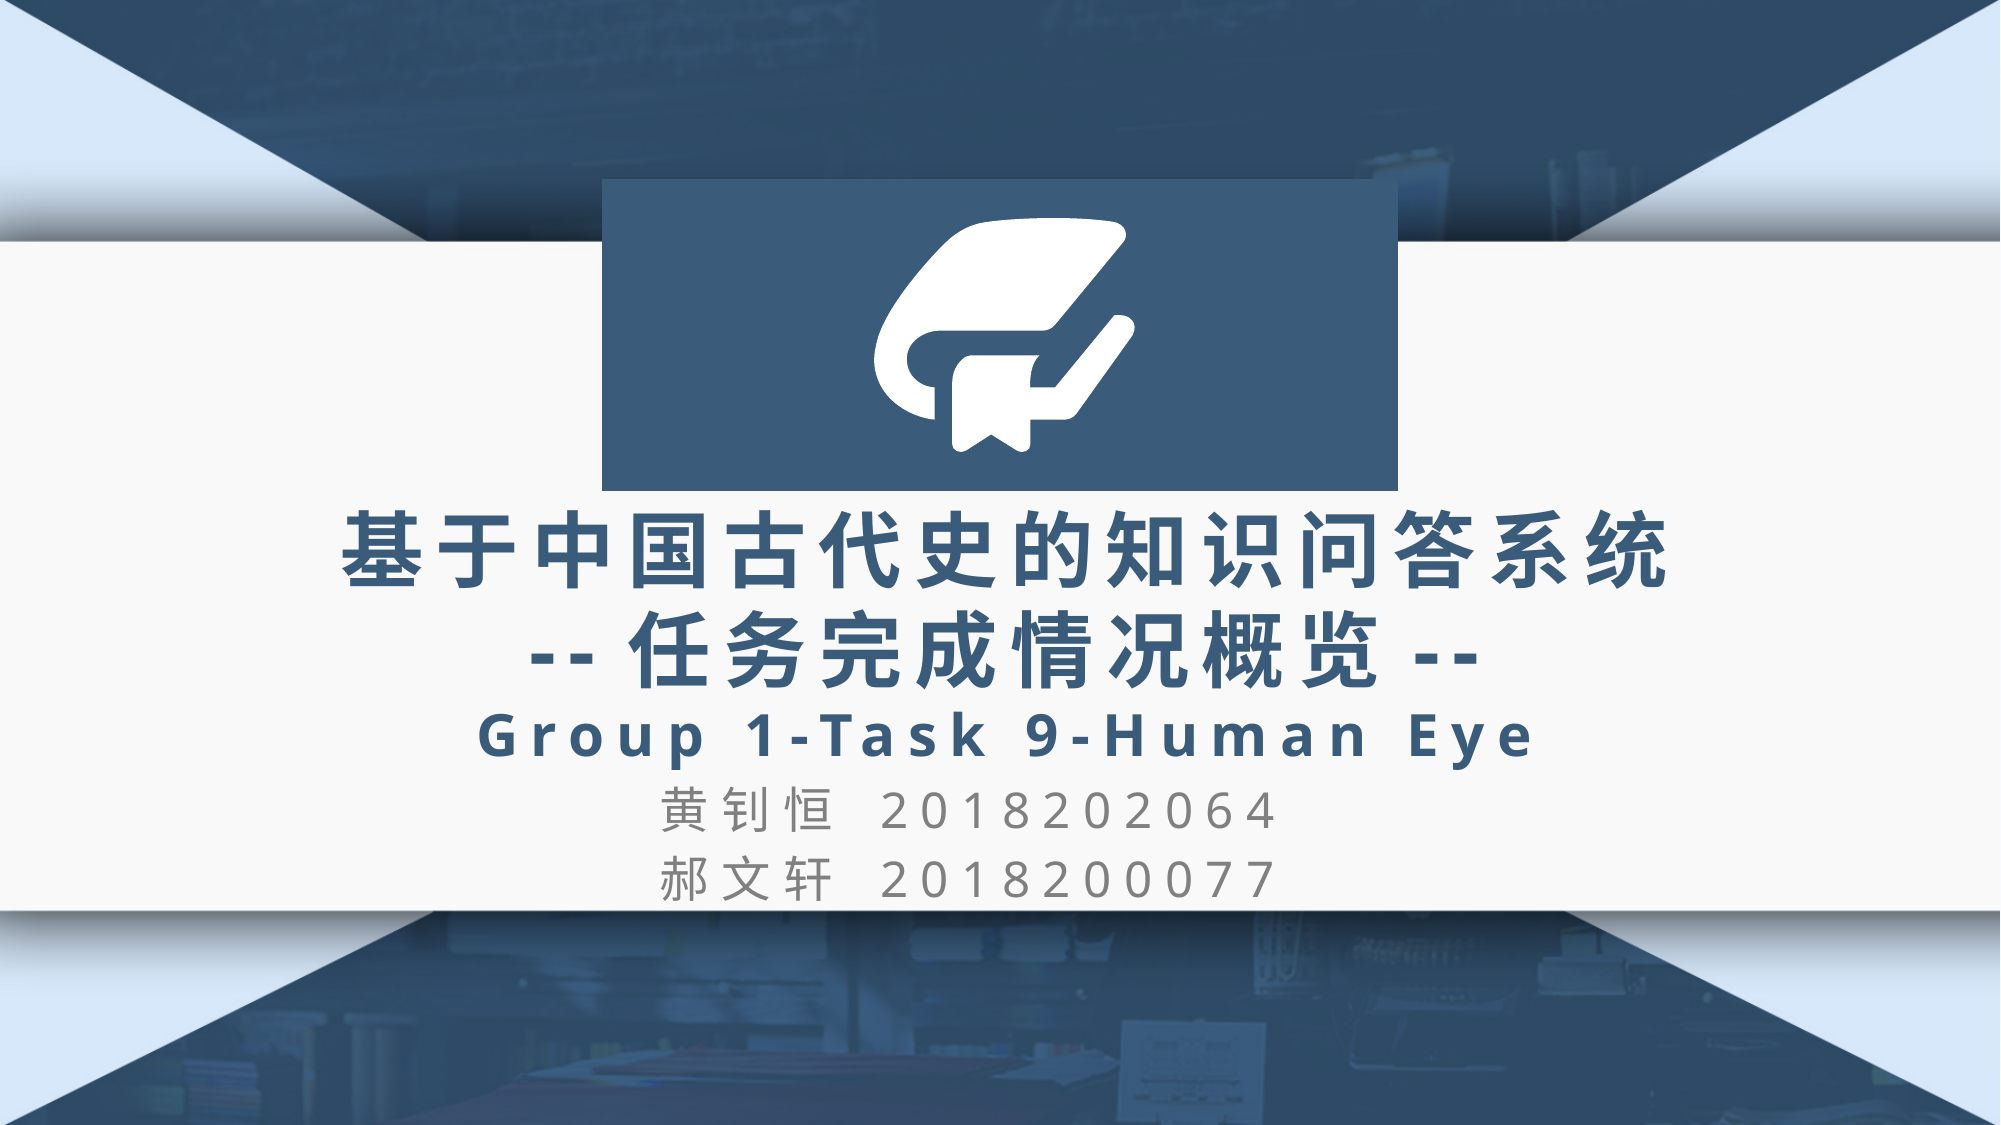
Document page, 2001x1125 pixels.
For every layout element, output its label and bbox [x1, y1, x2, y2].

text_box [601, 179, 1398, 491]
picture [0, 0, 2001, 1125]
